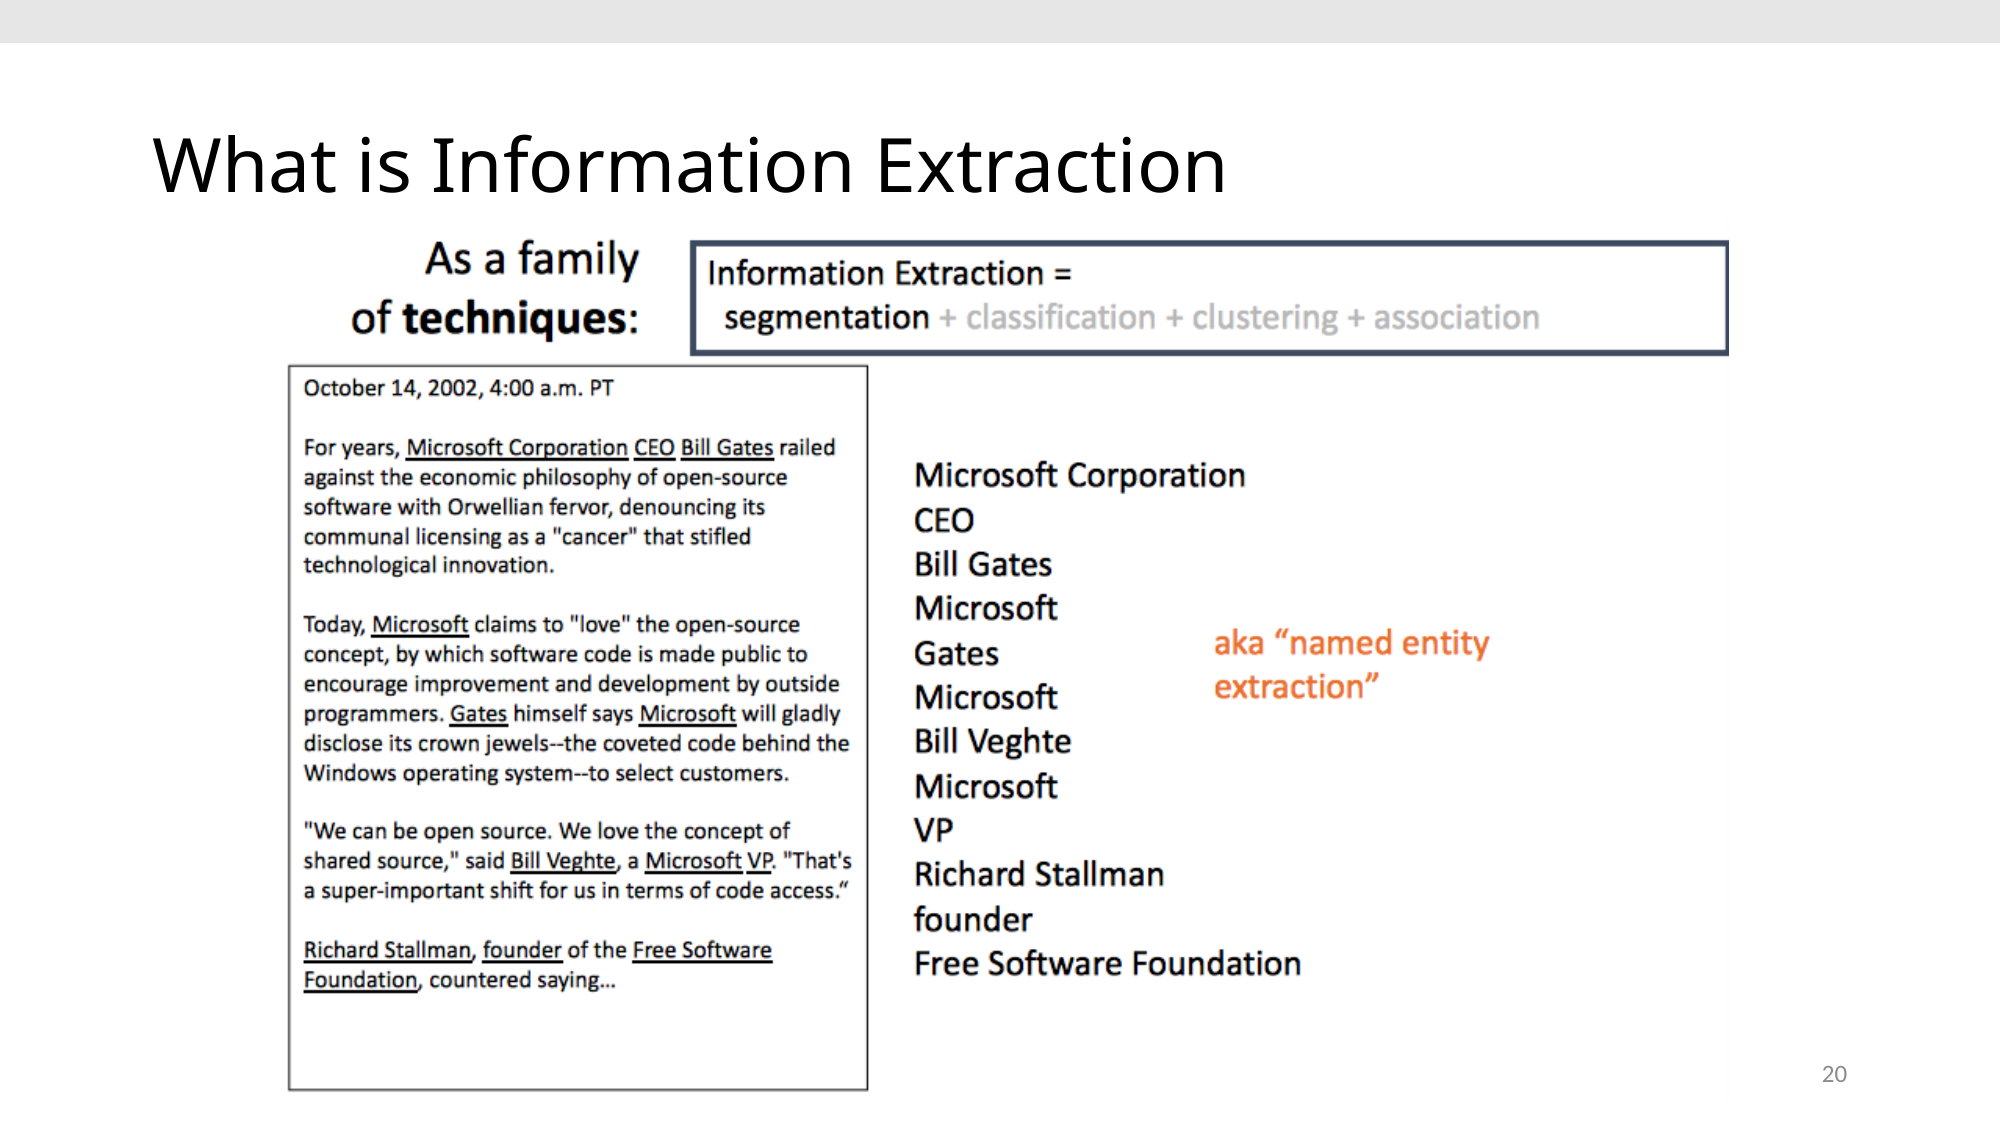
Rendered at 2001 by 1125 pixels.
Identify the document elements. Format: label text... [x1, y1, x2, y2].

text_box [0, 0, 2000, 44]
slide_number 20 [1729, 1042, 1863, 1103]
title What is Information Extraction [137, 59, 1863, 278]
picture [271, 217, 1729, 1103]
